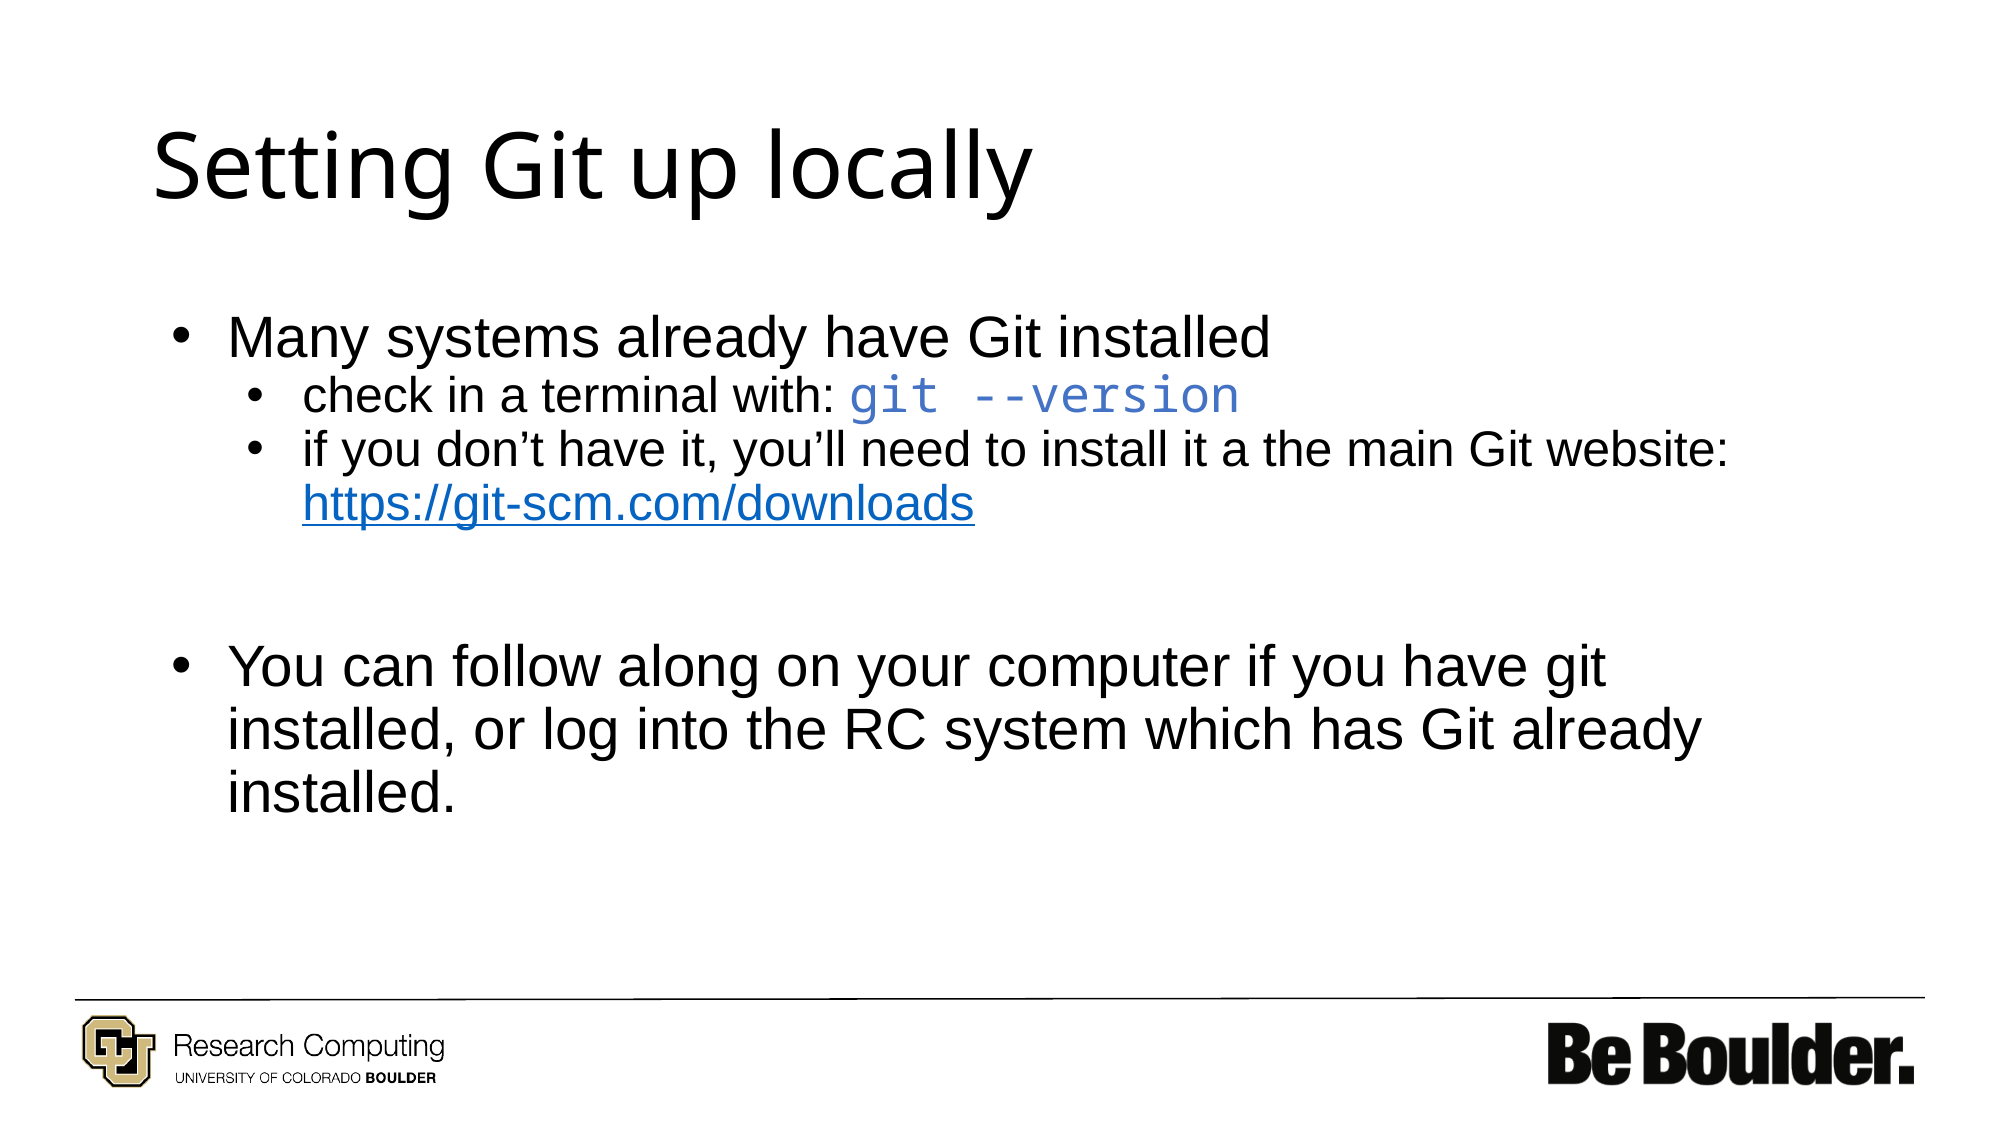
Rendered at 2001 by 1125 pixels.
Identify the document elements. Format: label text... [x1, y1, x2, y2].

title Setting Git up locally [137, 59, 1863, 278]
picture [81, 1015, 444, 1088]
list Many systems already have Git installed check in a terminal with: git --version if you don’t have it, you’ll need to install it a the main Git website: https://git-scm.com/downloads You can follow along on your computer if you have git installed, or log into the RC system which has Git already installed. [137, 299, 1863, 983]
picture [1524, 1015, 1938, 1088]
